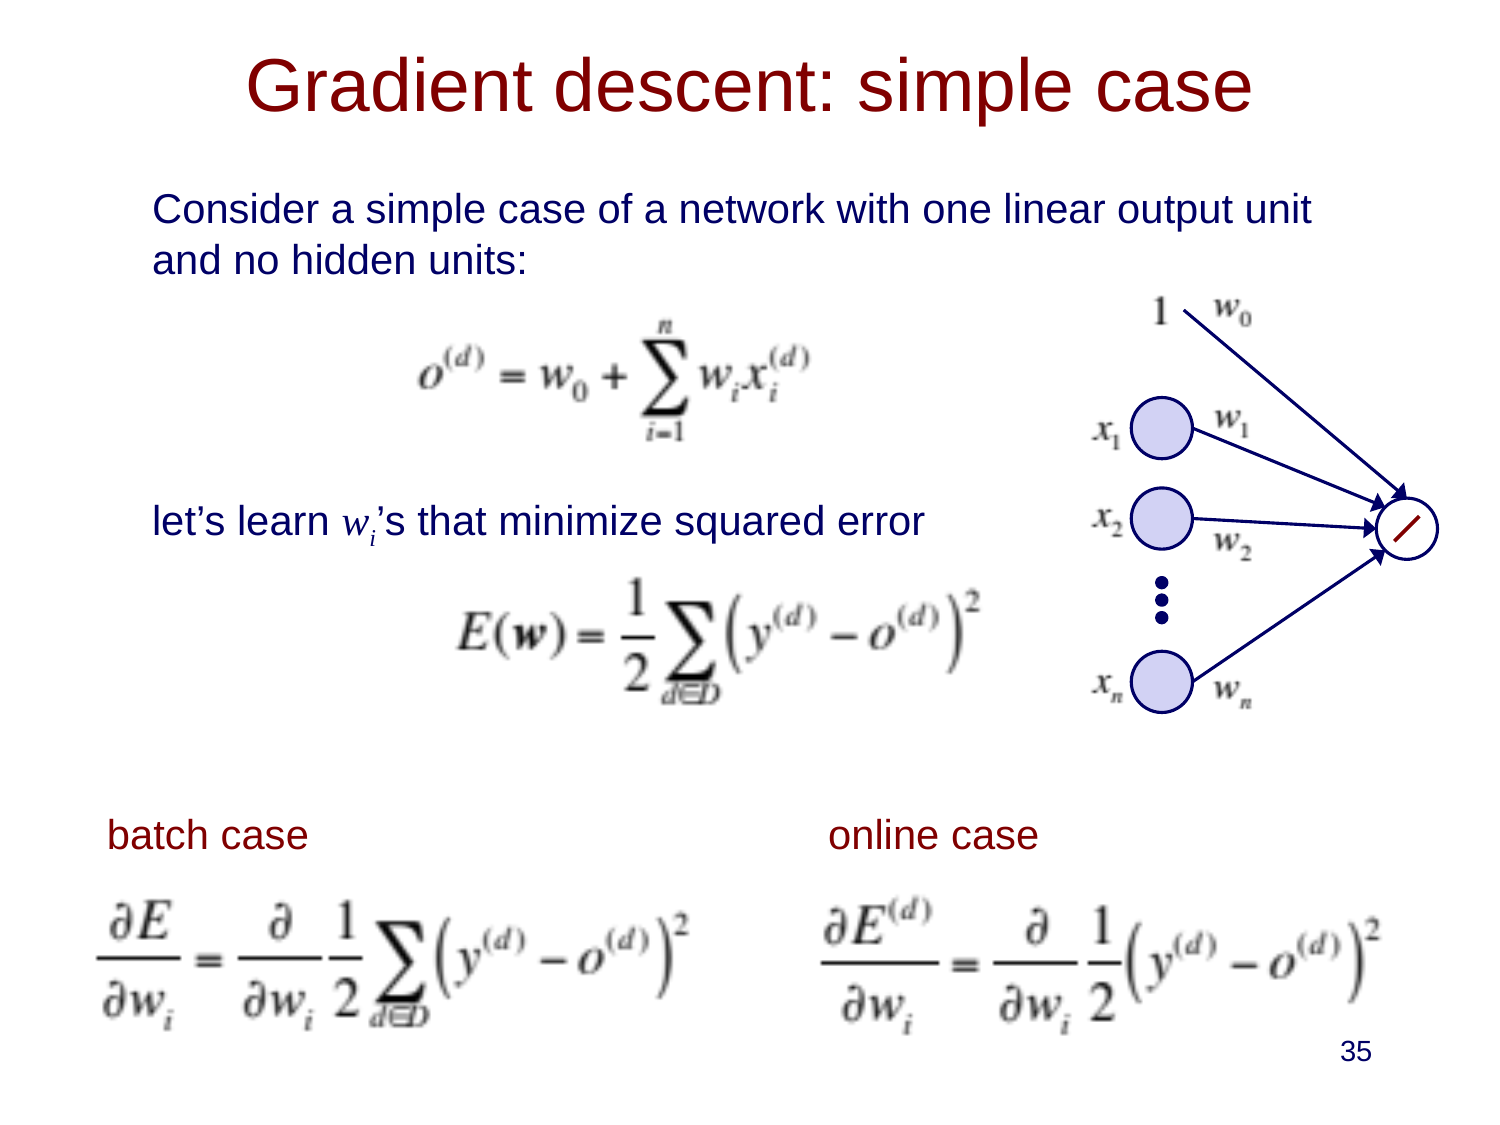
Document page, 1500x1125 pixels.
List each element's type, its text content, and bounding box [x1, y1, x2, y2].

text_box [812, 799, 1386, 1044]
text_box let’s learn wi’s that minimize squared error [137, 486, 1082, 609]
title Gradient descent: simple case [137, 0, 1363, 176]
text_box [1087, 283, 1438, 713]
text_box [449, 565, 988, 713]
slide_number 35 [1074, 1049, 1388, 1101]
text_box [90, 799, 701, 1039]
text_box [412, 299, 813, 447]
text_box Consider a simple case of a network with one linear output unit and no hidden units: [137, 174, 1338, 340]
